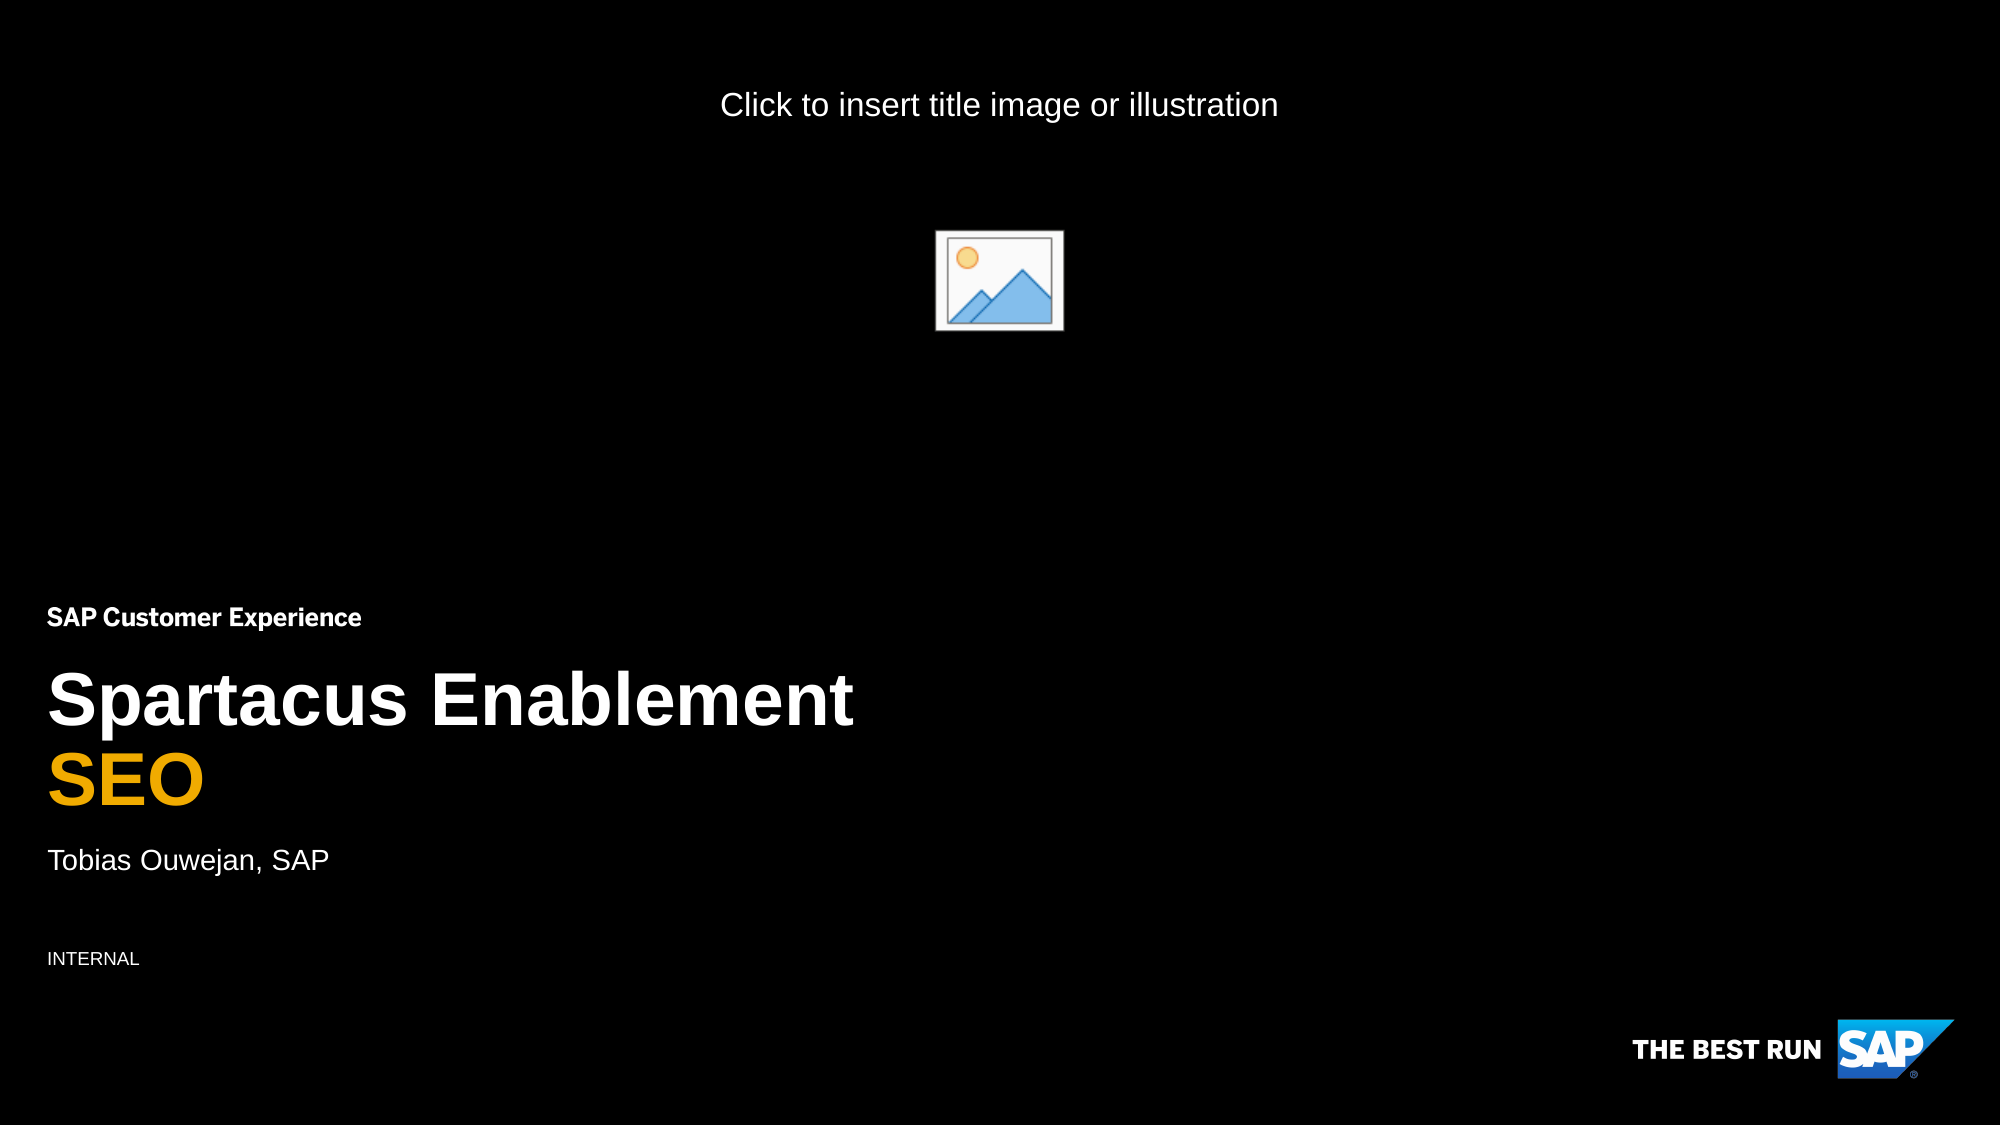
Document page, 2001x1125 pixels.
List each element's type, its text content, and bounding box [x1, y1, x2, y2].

title Spartacus Enablement SEO [47, 660, 1955, 824]
picture [47, 607, 361, 631]
picture [1632, 1019, 1955, 1079]
picture [0, 0, 2001, 563]
subtitle Tobias Ouwejan, SAP [47, 841, 1955, 913]
